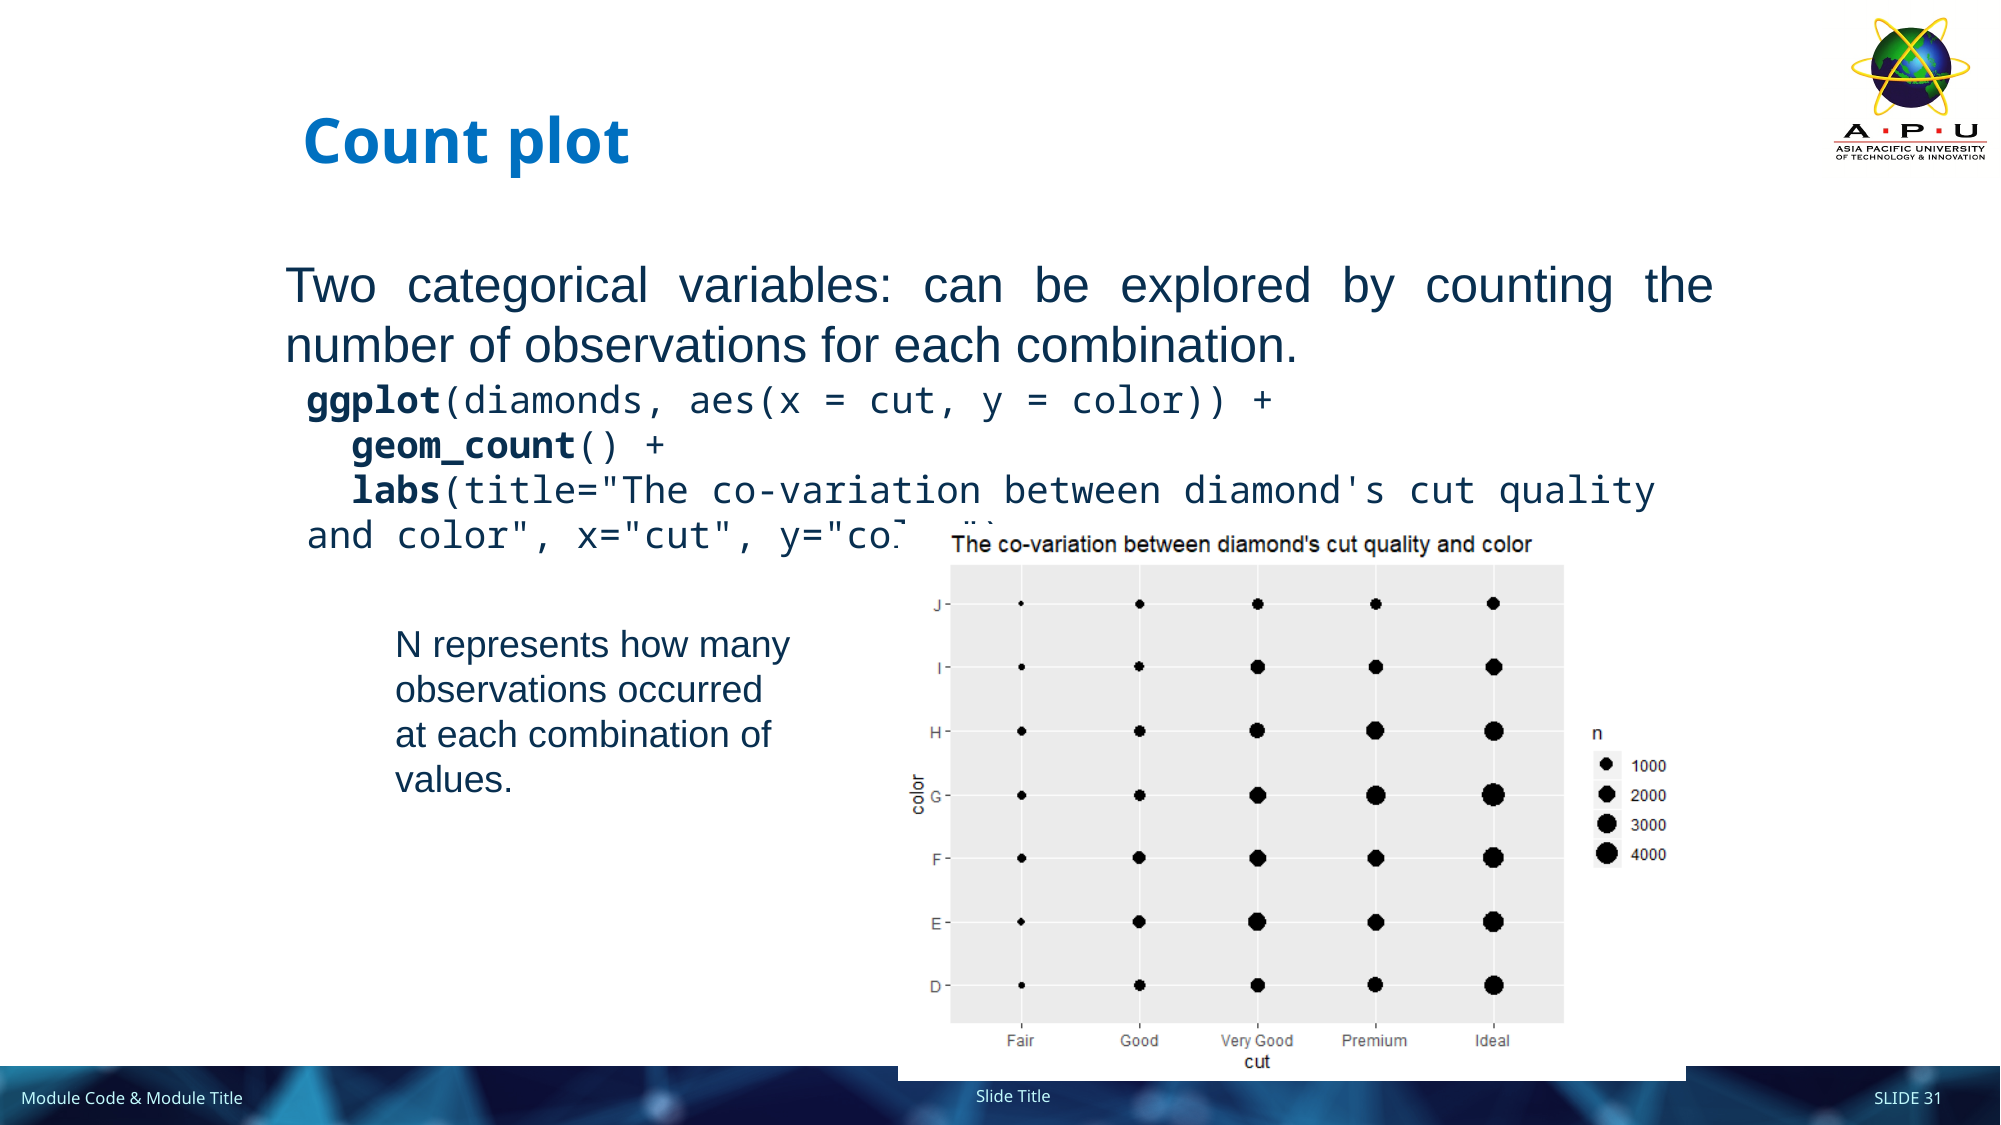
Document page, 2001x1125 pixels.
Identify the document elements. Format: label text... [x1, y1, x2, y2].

text_box N represents how many observations occurred at each combination of values. [380, 612, 810, 808]
text_box Two categorical variables: can be explored by counting the number of observations for each combination. [270, 244, 1730, 380]
title Count plot [287, 45, 1485, 233]
text_box ggplot(diamonds, aes(x = cut, y = color)) + geom_count() + labs(title="The co-variation between diamond's cut quality and color", x="cut", y="color") [291, 369, 1709, 564]
picture [0, 523, 2000, 1125]
picture [1822, 0, 2000, 178]
